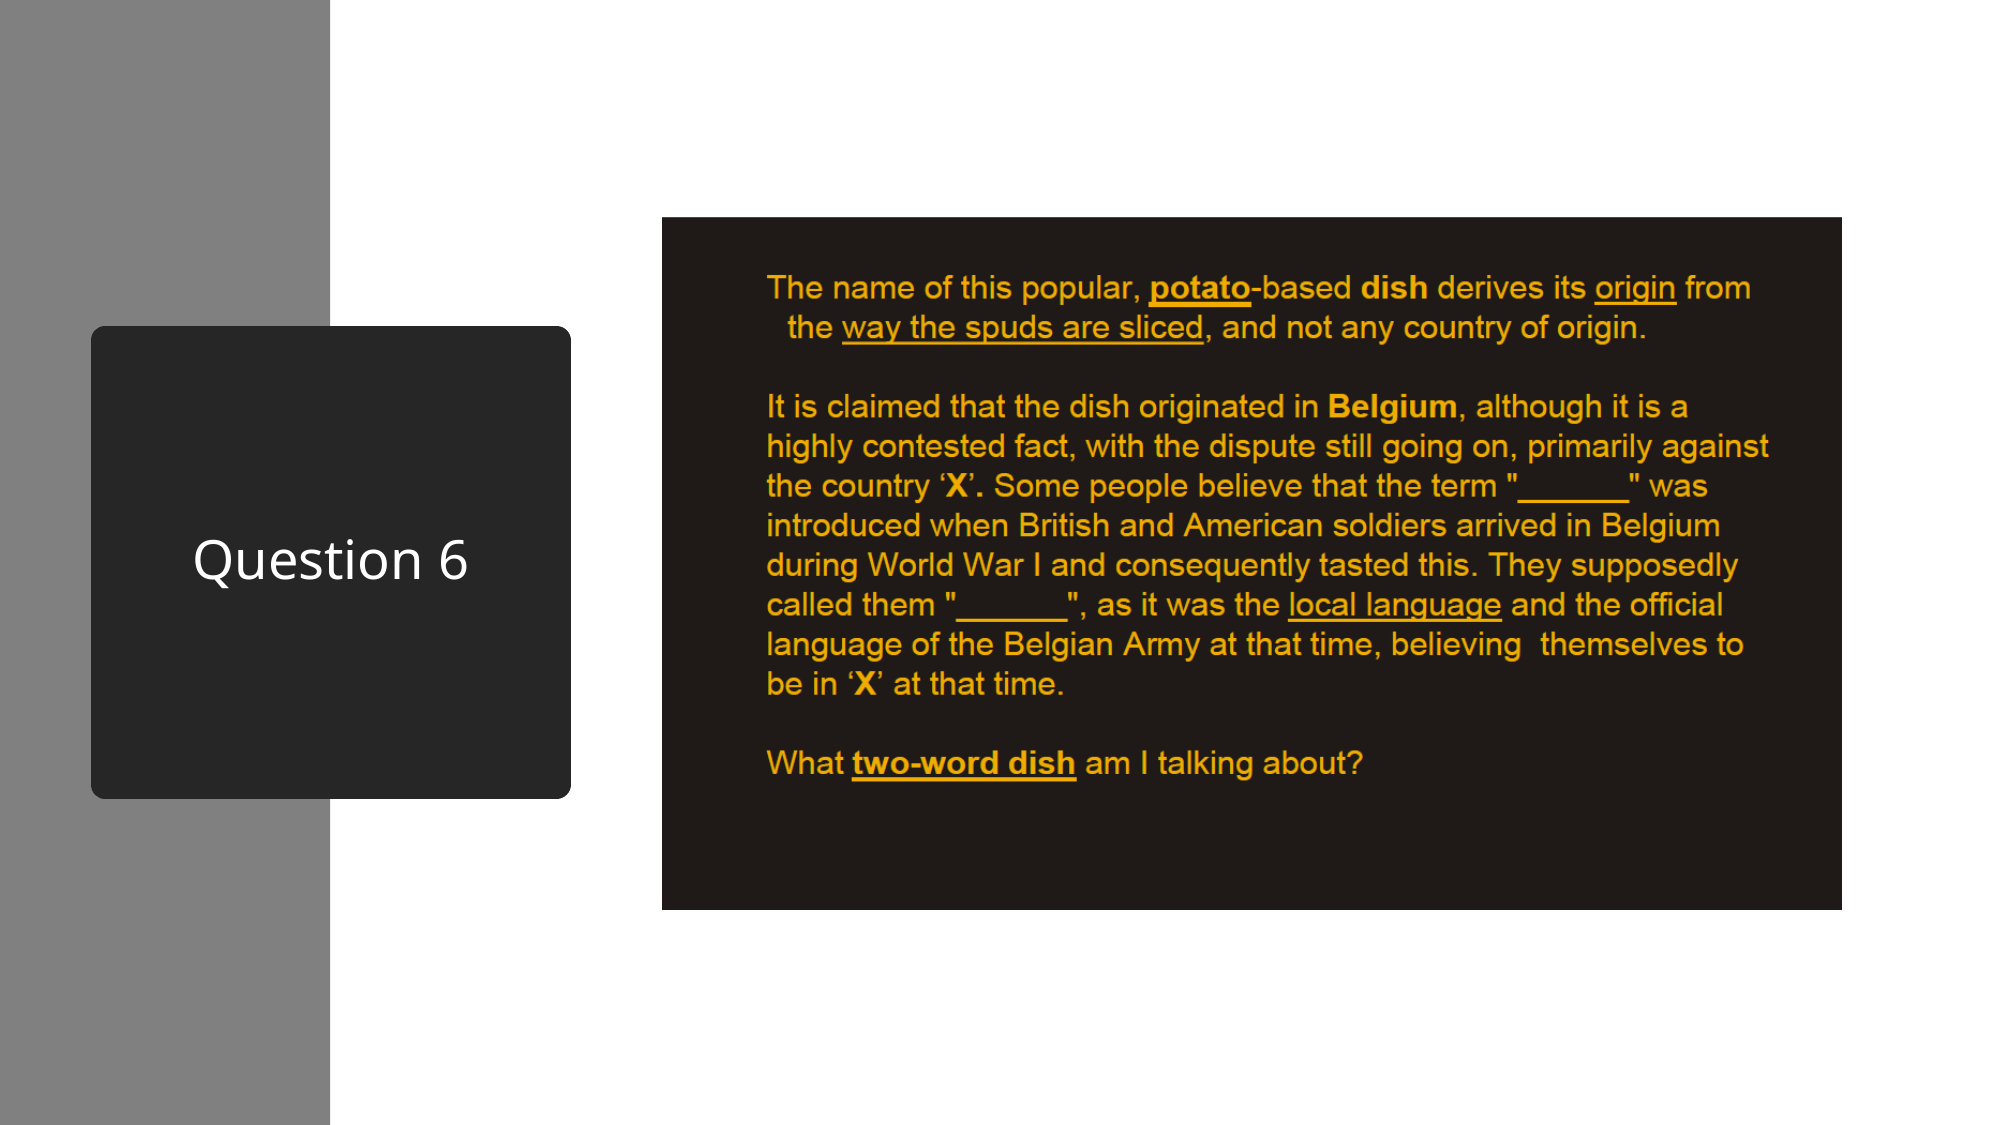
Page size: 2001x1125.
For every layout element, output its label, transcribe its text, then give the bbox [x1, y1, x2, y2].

text_box [0, 0, 331, 1125]
title Question 6 [105, 340, 557, 785]
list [662, 214, 1842, 911]
